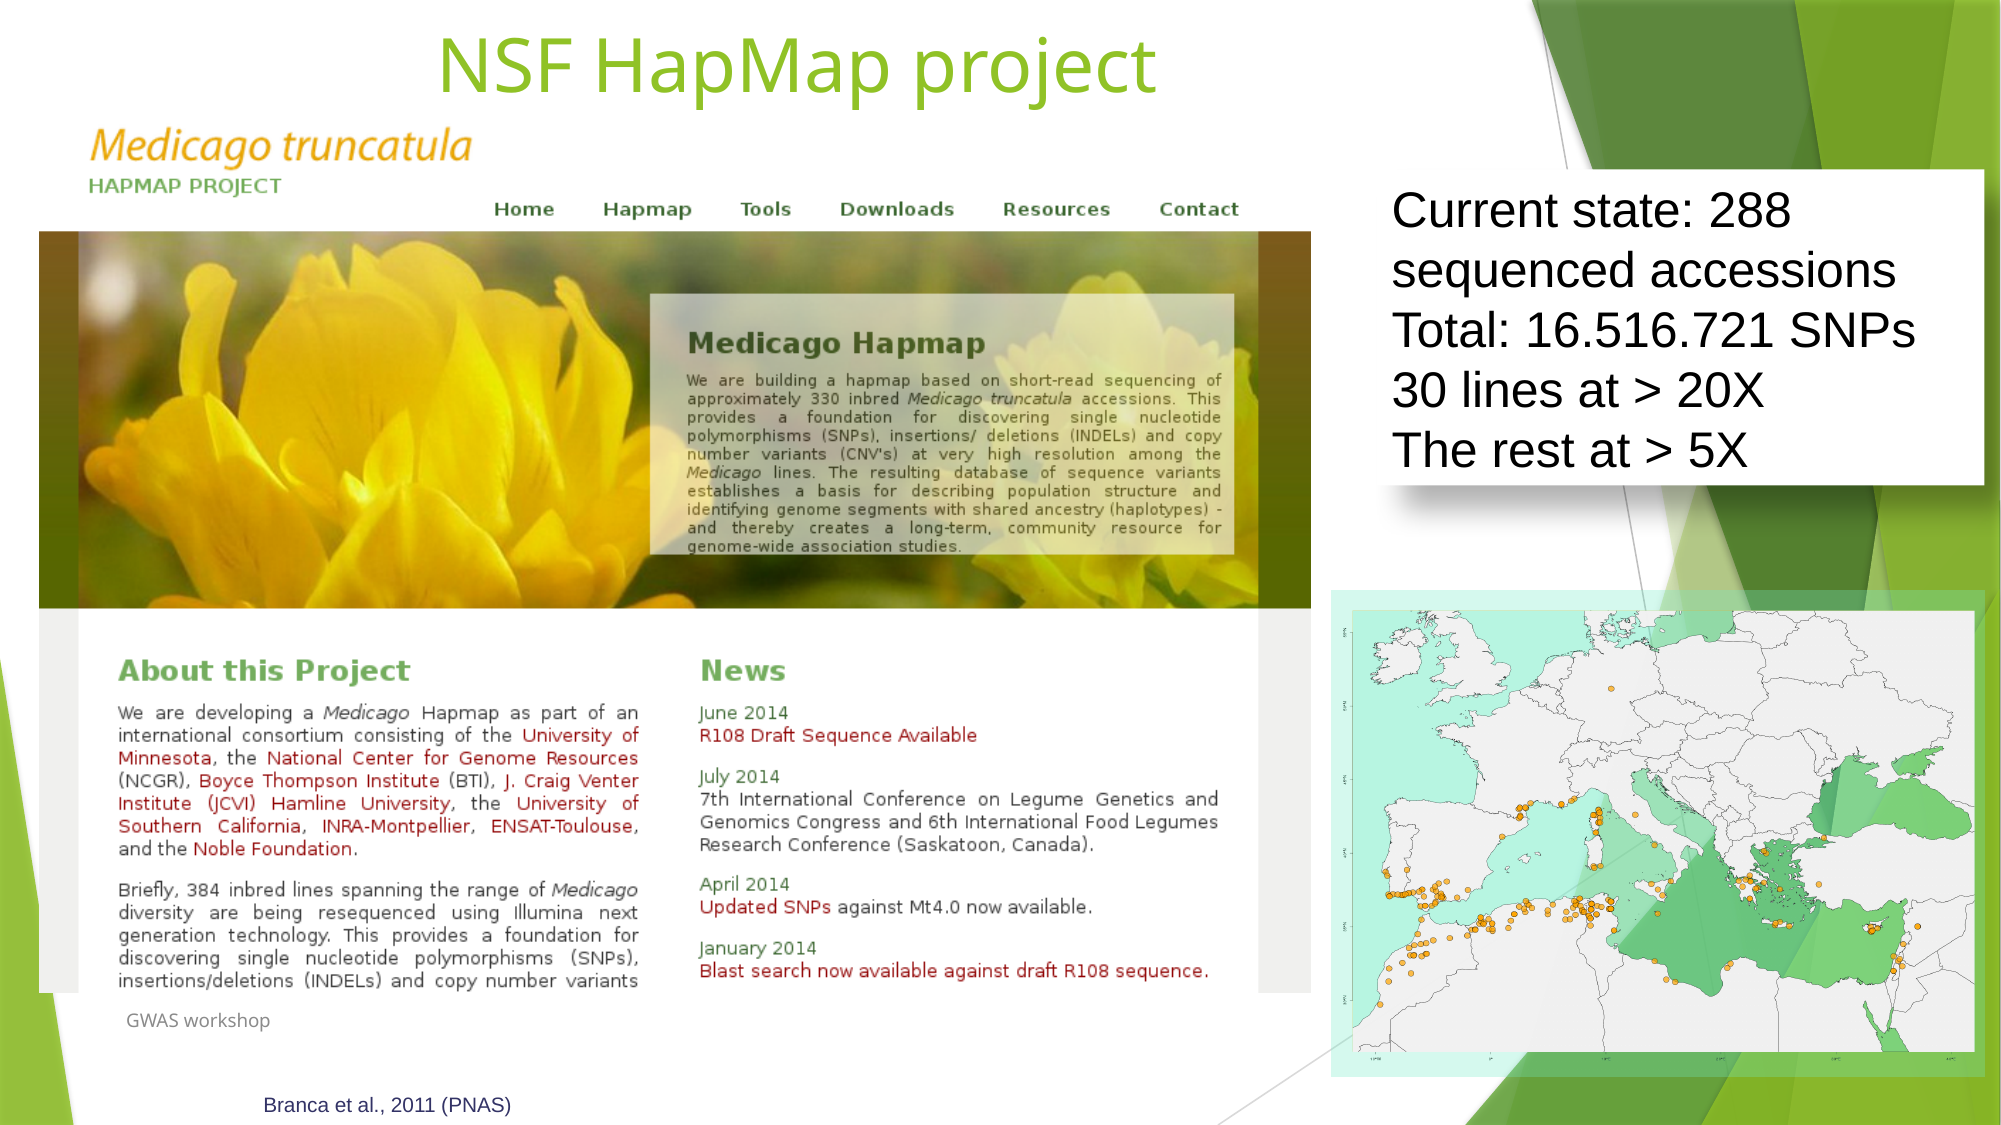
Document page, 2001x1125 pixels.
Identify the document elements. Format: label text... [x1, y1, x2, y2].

text_box [977, 555, 1730, 1112]
footer GWAS workshop [111, 1002, 1145, 1051]
text_box Branca et al., 2011 (PNAS) [249, 1088, 538, 1125]
picture [1330, 590, 1985, 1078]
picture [38, 118, 1312, 994]
title NSF HapMap project [421, 10, 1547, 145]
text_box Current state: 288 sequenced accessions Total: 16.516.721 SNPs 30 lines at > 20X The rest at > 5X [1376, 169, 1985, 486]
